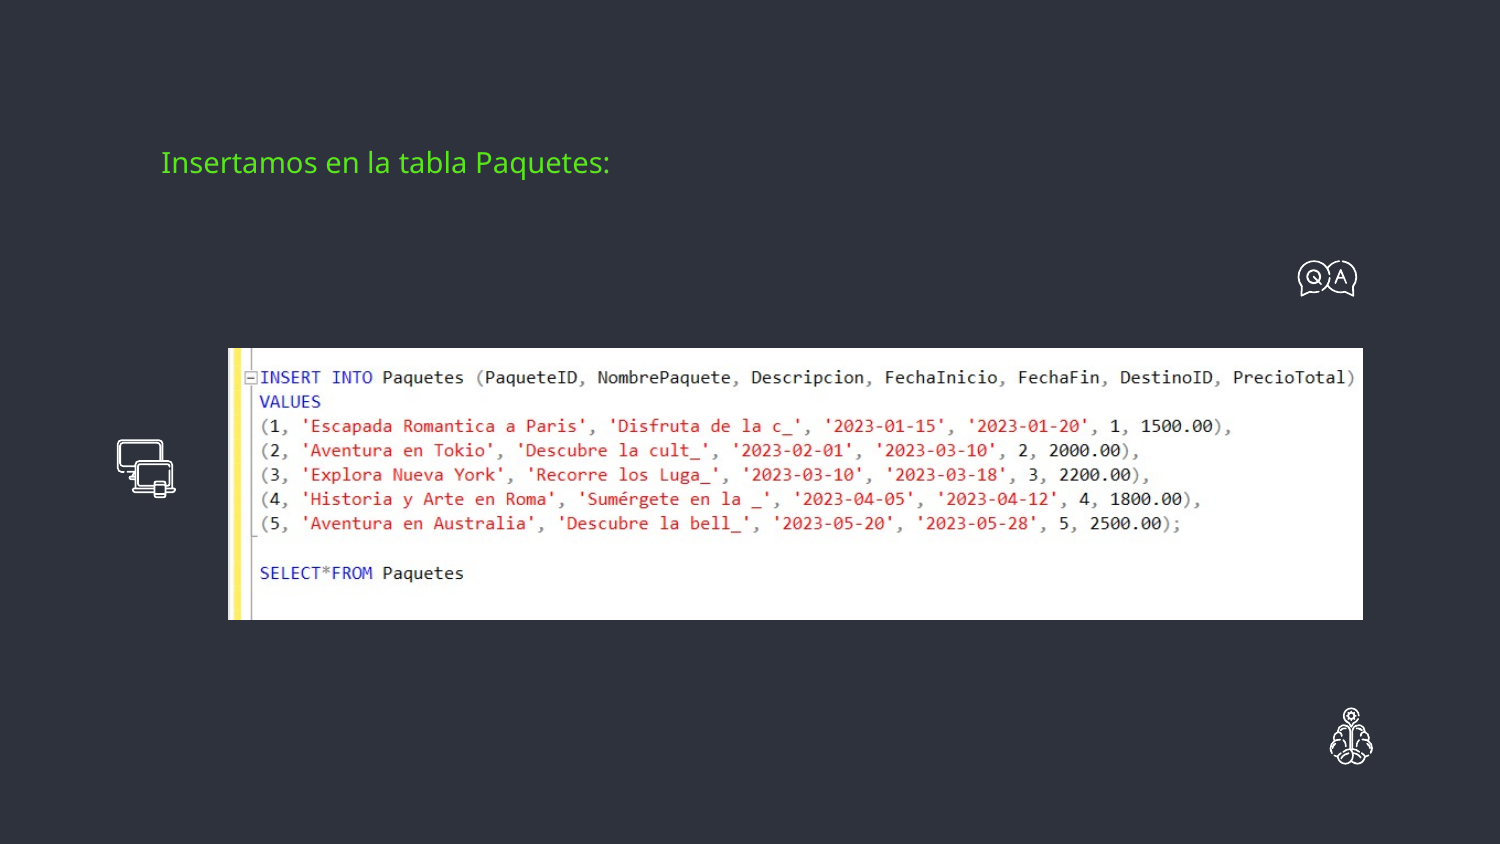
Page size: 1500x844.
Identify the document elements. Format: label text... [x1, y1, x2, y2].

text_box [1297, 260, 1358, 297]
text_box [1329, 707, 1374, 765]
text_box [116, 439, 177, 499]
text_box Insertamos en la tabla Paquetes: [146, 128, 1411, 264]
picture [228, 347, 1364, 620]
